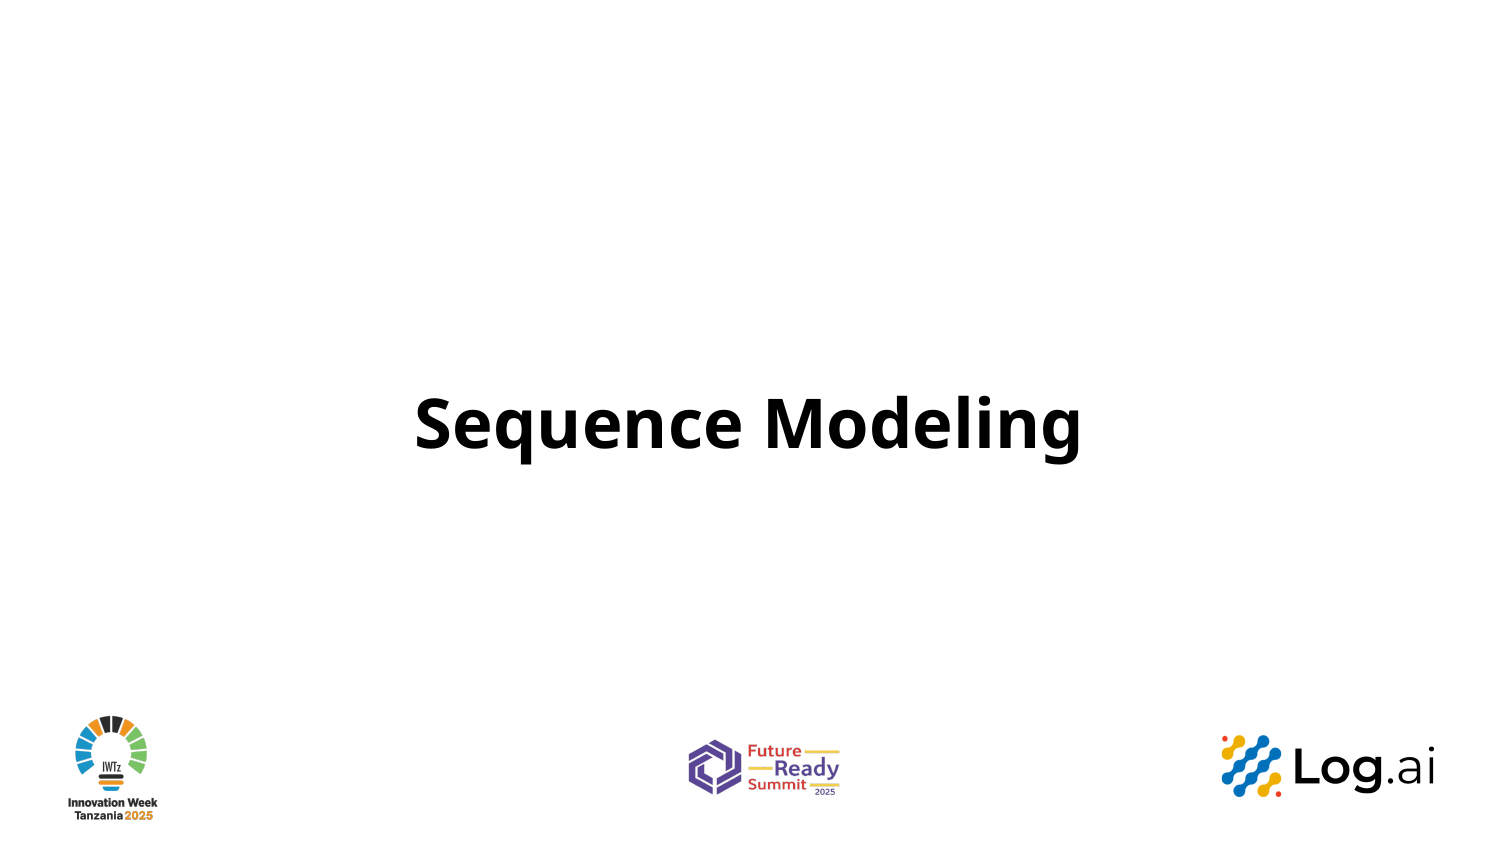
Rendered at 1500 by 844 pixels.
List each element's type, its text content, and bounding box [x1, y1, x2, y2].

text_box Sequence Modeling [318, 365, 1181, 478]
picture [44, 679, 182, 844]
picture [675, 653, 856, 844]
picture [1174, 727, 1482, 805]
